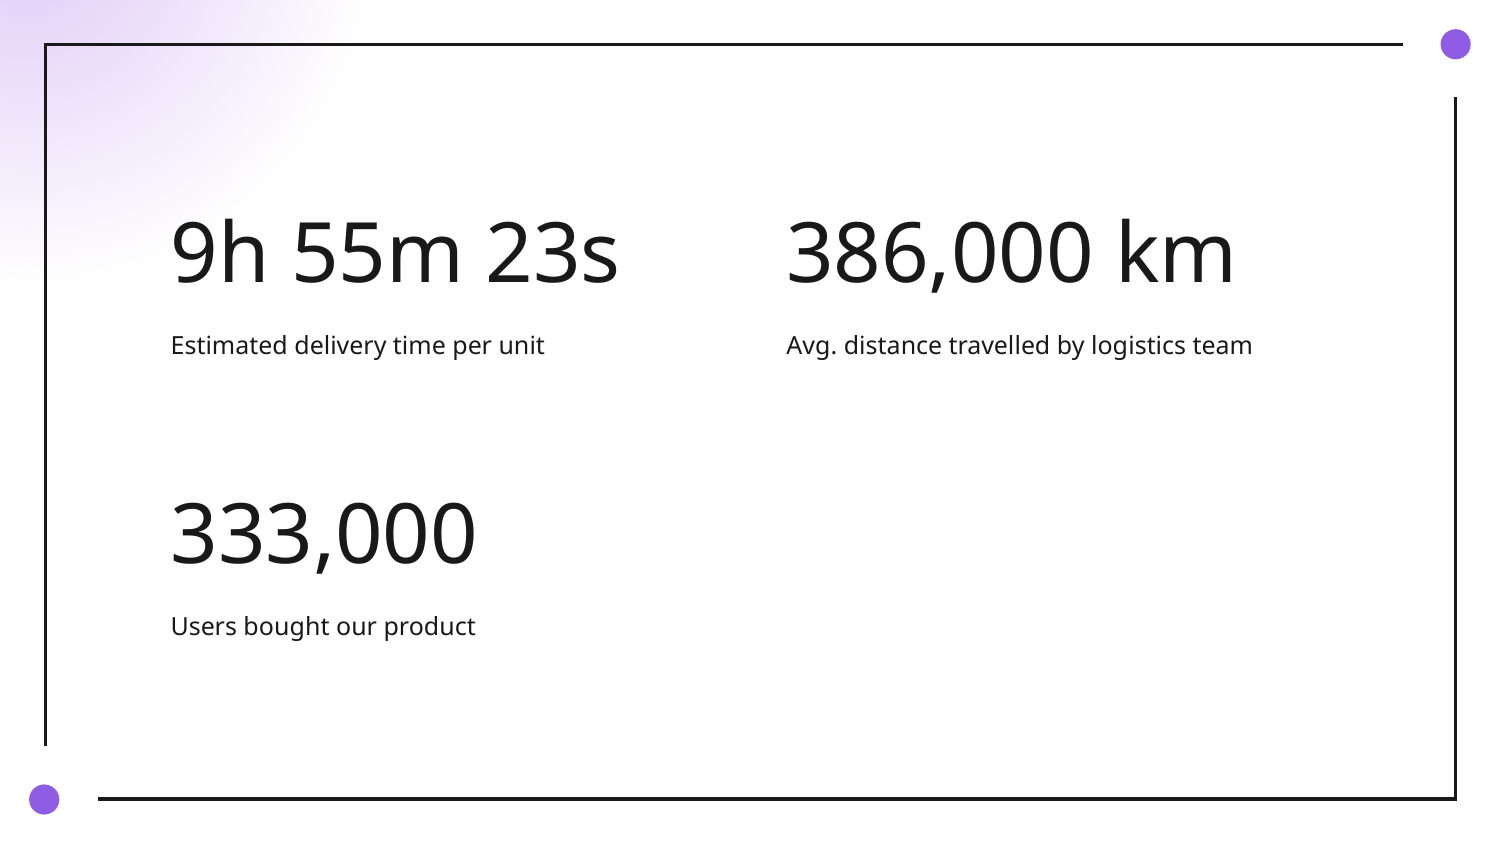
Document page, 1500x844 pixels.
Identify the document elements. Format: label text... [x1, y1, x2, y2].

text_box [0, 0, 404, 315]
title 333,000 [155, 469, 729, 595]
title 9h 55m 23s [155, 188, 729, 315]
subtitle Avg. distance travelled by logistics team [771, 314, 1345, 375]
title 386,000 km [771, 188, 1345, 314]
subtitle Users bought our product [155, 595, 729, 656]
subtitle Estimated delivery time per unit [155, 315, 729, 375]
